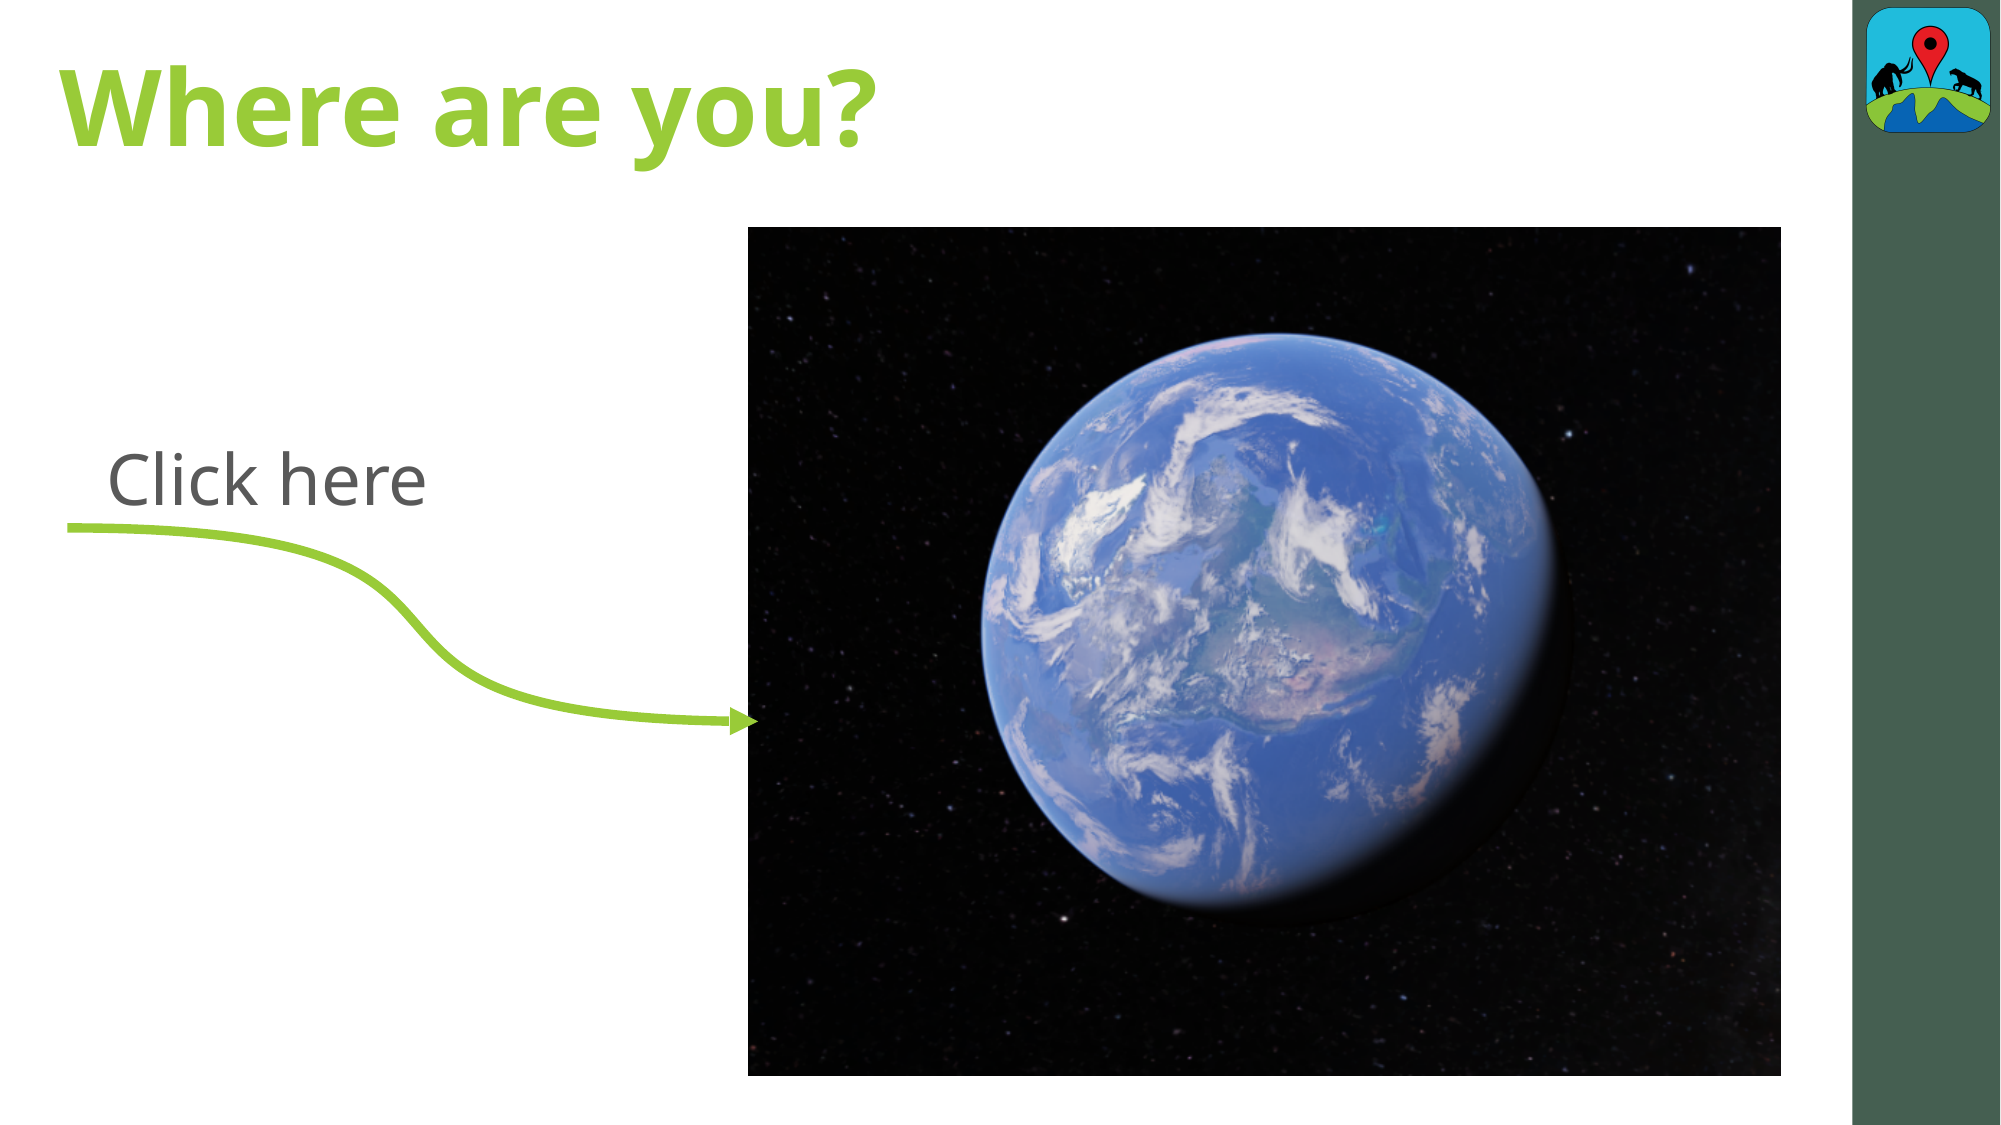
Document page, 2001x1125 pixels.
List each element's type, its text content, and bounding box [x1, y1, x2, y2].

text_box Where are you? [44, 39, 1252, 169]
picture [1846, 0, 2000, 146]
text_box Click here [16, 426, 509, 556]
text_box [67, 527, 759, 722]
picture [747, 227, 1782, 1076]
